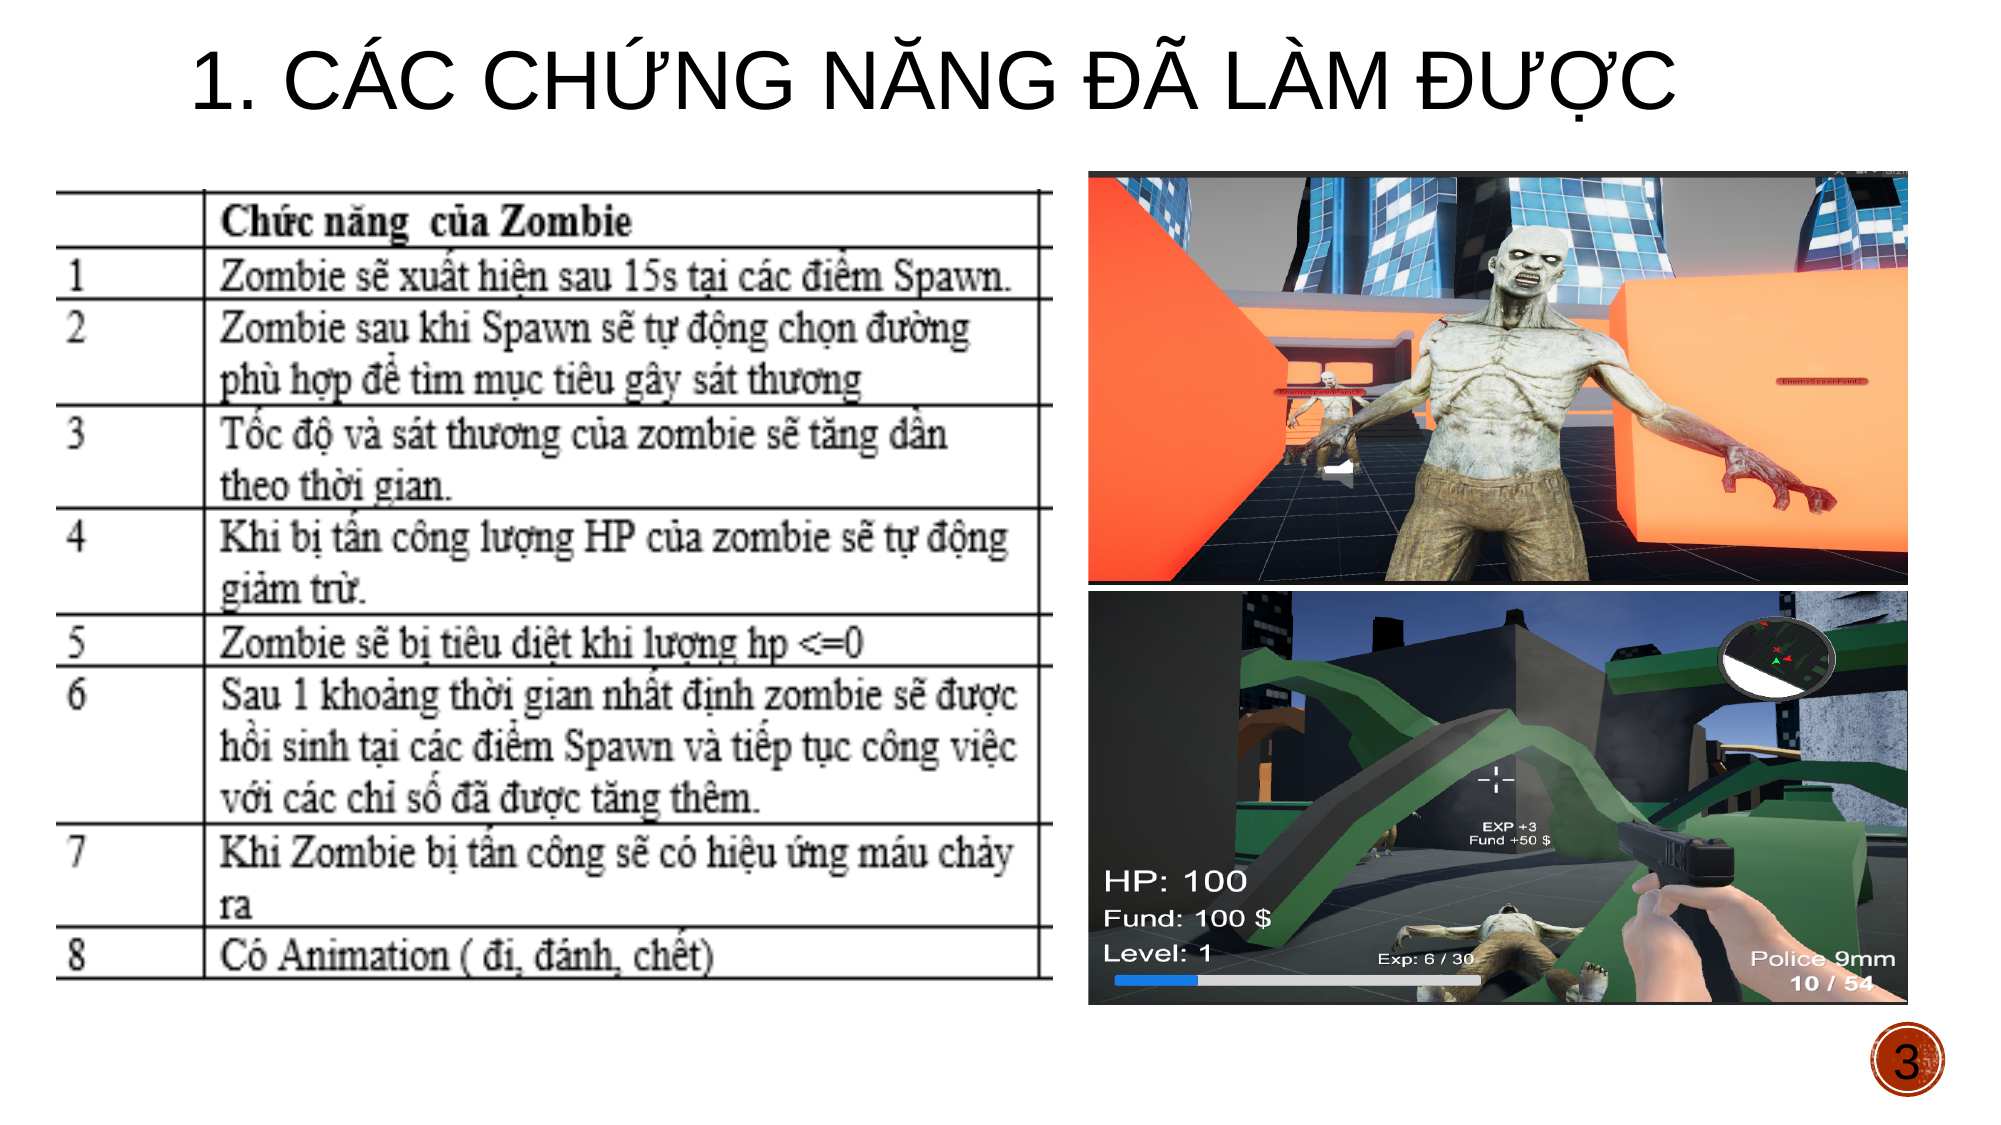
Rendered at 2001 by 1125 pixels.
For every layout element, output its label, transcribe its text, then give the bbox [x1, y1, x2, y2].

text_box 3 [1879, 1021, 1937, 1097]
picture [1088, 171, 1908, 585]
picture [1088, 591, 1908, 1005]
picture [56, 189, 1053, 994]
title 1. Các chứng năng đã làm được [174, 0, 1825, 166]
